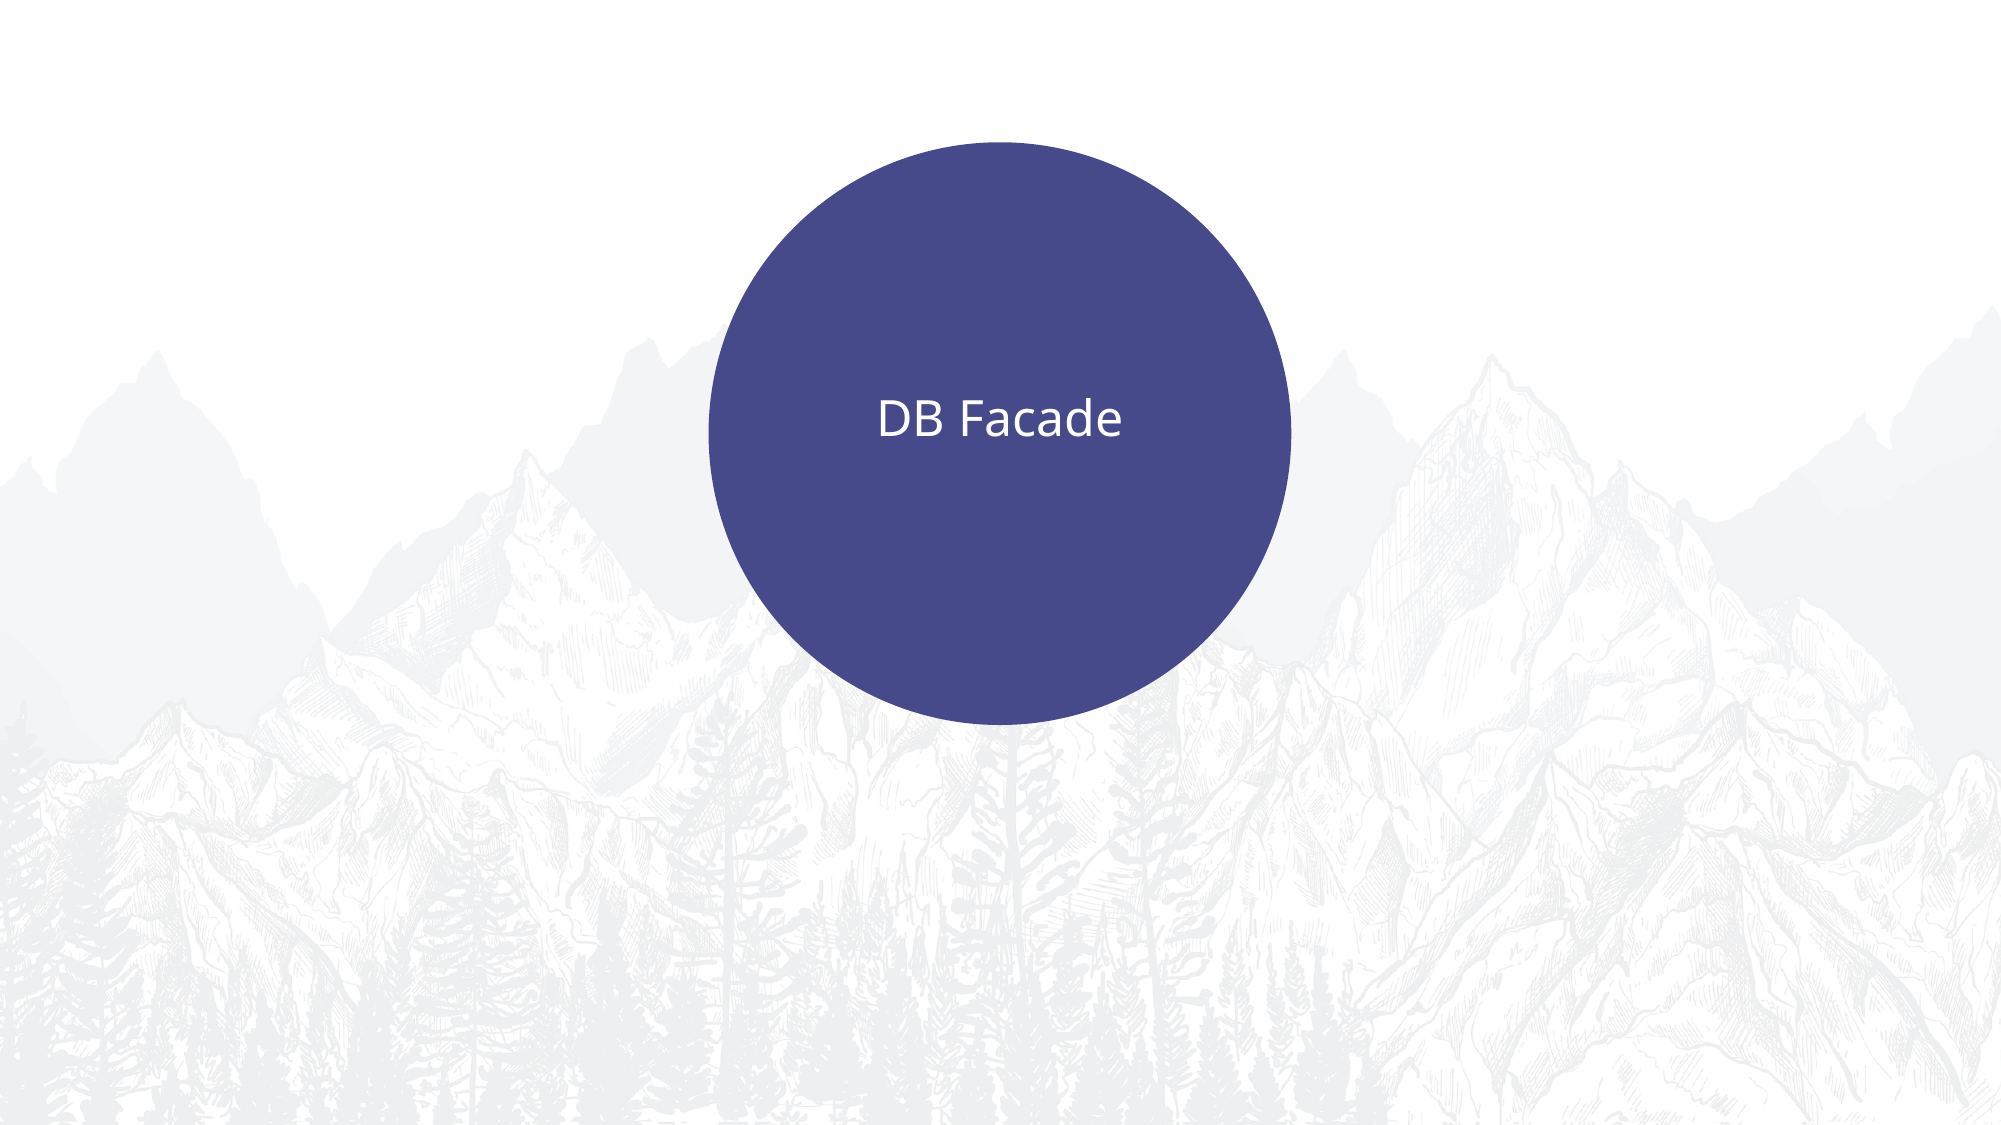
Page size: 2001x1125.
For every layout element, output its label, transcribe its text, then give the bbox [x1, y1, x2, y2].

text_box DB Facade [736, 370, 1264, 494]
